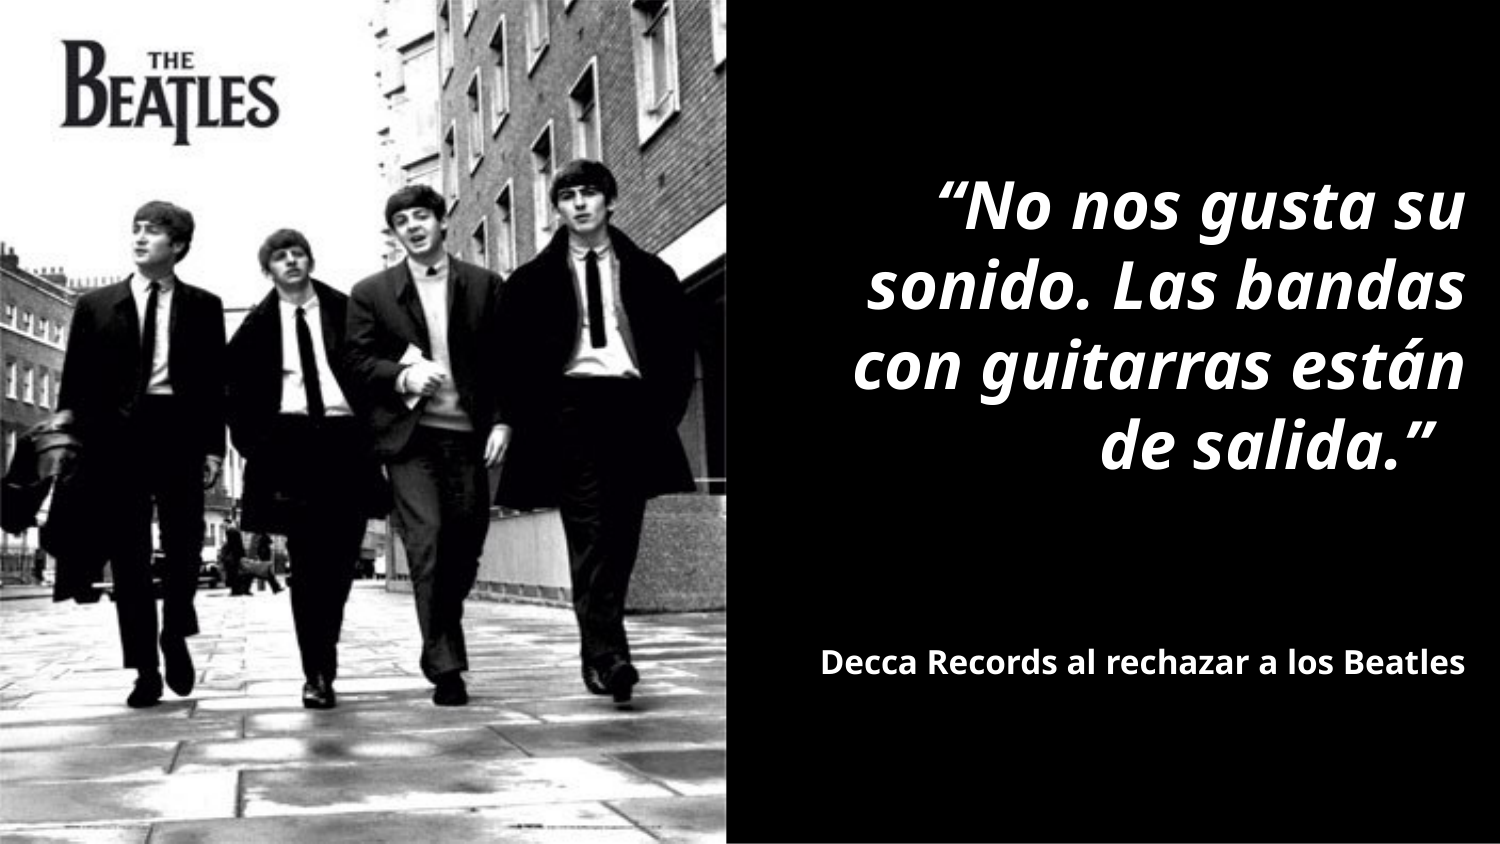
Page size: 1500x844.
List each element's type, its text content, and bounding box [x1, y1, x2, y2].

text_box “No nos gusta su sonido. Las bandas con guitarras están de salida.” Decca Records al rechazar a los Beatles [728, 0, 1500, 844]
picture [0, 0, 727, 844]
